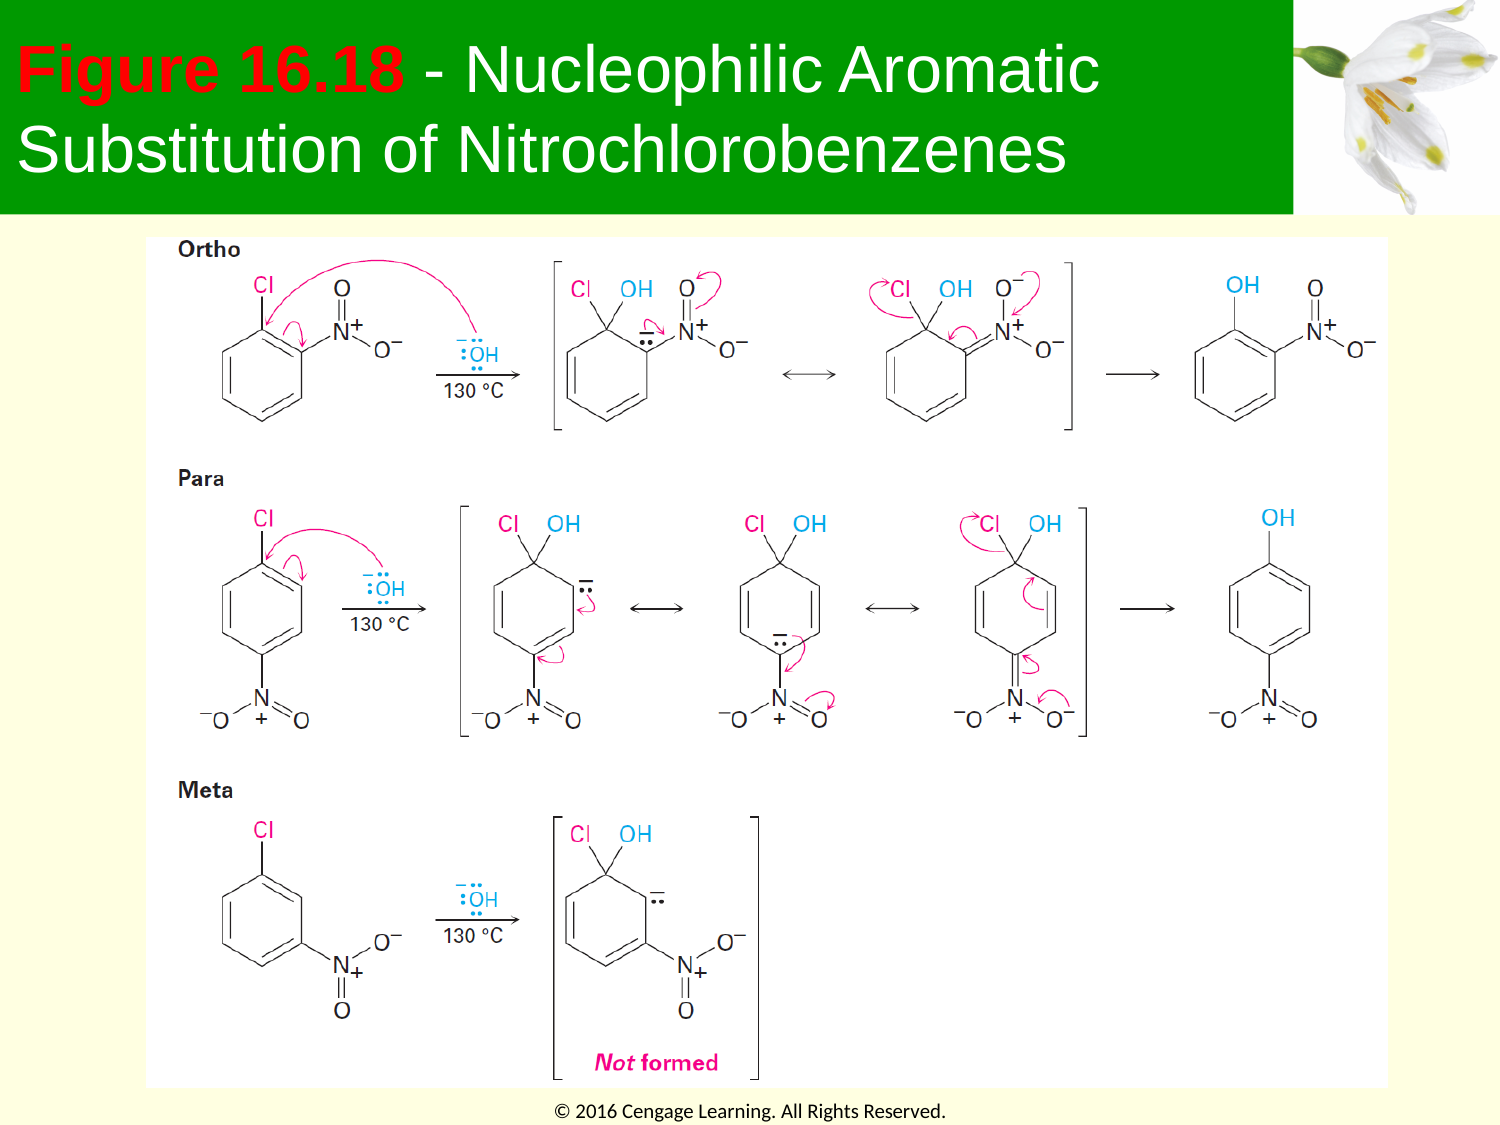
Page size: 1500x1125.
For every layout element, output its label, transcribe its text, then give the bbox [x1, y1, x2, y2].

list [146, 237, 1388, 1088]
picture [1293, 0, 1500, 215]
title Figure 16.18 - Nucleophilic Aromatic Substitution of Nitrochlorobenzenes [0, 0, 1288, 213]
